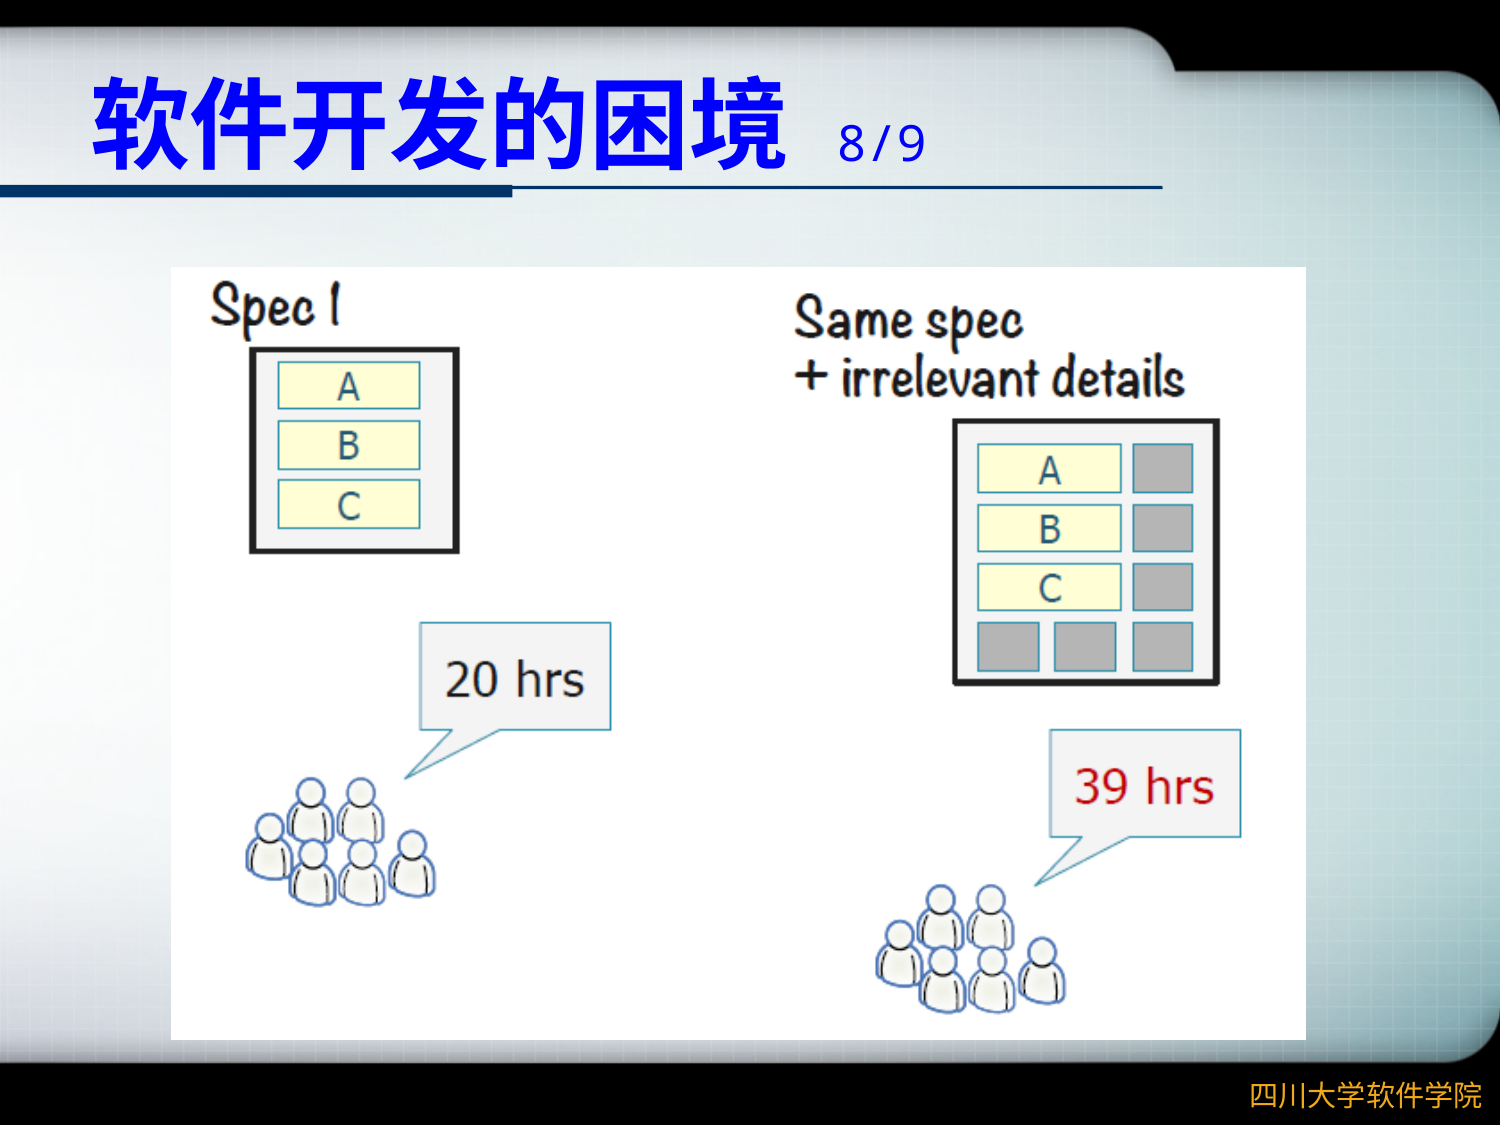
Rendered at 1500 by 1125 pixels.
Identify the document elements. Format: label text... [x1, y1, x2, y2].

picture [0, 0, 1500, 1125]
title 软件开发的困境 8/9 [75, 62, 1447, 180]
